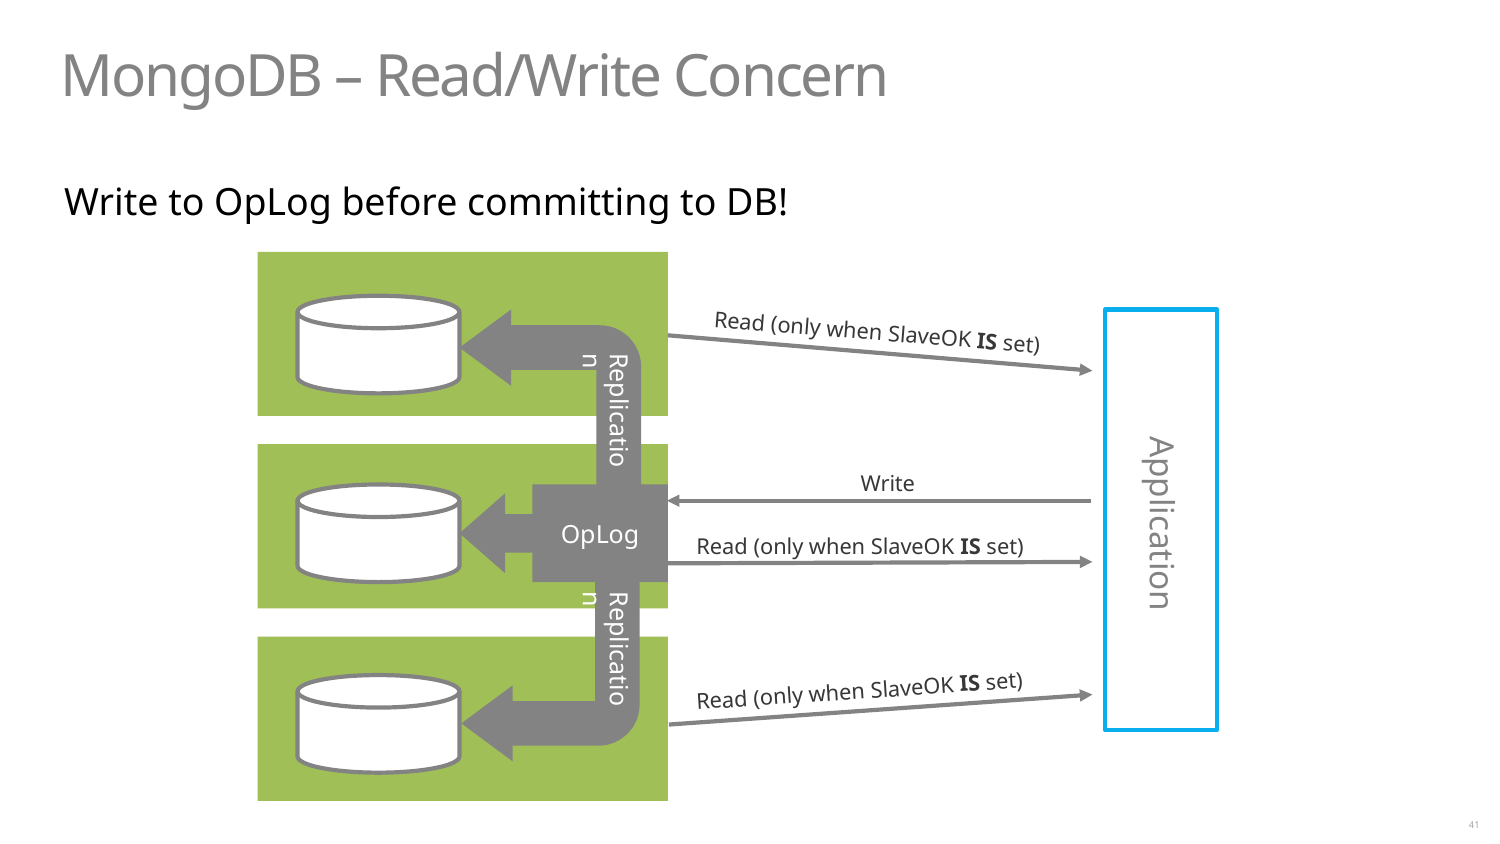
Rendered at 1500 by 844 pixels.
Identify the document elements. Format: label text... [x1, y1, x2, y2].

text_box [255, 635, 670, 803]
text_box [457, 307, 633, 388]
text_box Replication [570, 338, 639, 492]
text_box [642, 584, 670, 610]
text_box [255, 250, 670, 418]
list Write to OpLog before committing to DB! [64, 175, 1436, 232]
title MongoDB – Read/Write Concern [38, 34, 1463, 118]
text_box Read (only when SlaveOK IS set) [680, 658, 1063, 693]
text_box Read (only when SlaveOK IS set) [681, 528, 1063, 560]
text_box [668, 694, 1093, 725]
text_box Replication [570, 576, 639, 731]
text_box [639, 348, 644, 491]
text_box OpLog [457, 482, 670, 585]
text_box Read (only when SlaveOK IS set) [698, 299, 1081, 333]
text_box Write [697, 465, 1079, 499]
text_box [295, 293, 462, 396]
text_box [295, 672, 462, 775]
text_box [644, 442, 670, 482]
slide_number 41 [1144, 813, 1495, 839]
text_box [255, 442, 570, 610]
text_box [459, 683, 633, 764]
text_box Application [1103, 307, 1219, 732]
text_box [295, 482, 462, 585]
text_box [667, 334, 1093, 371]
